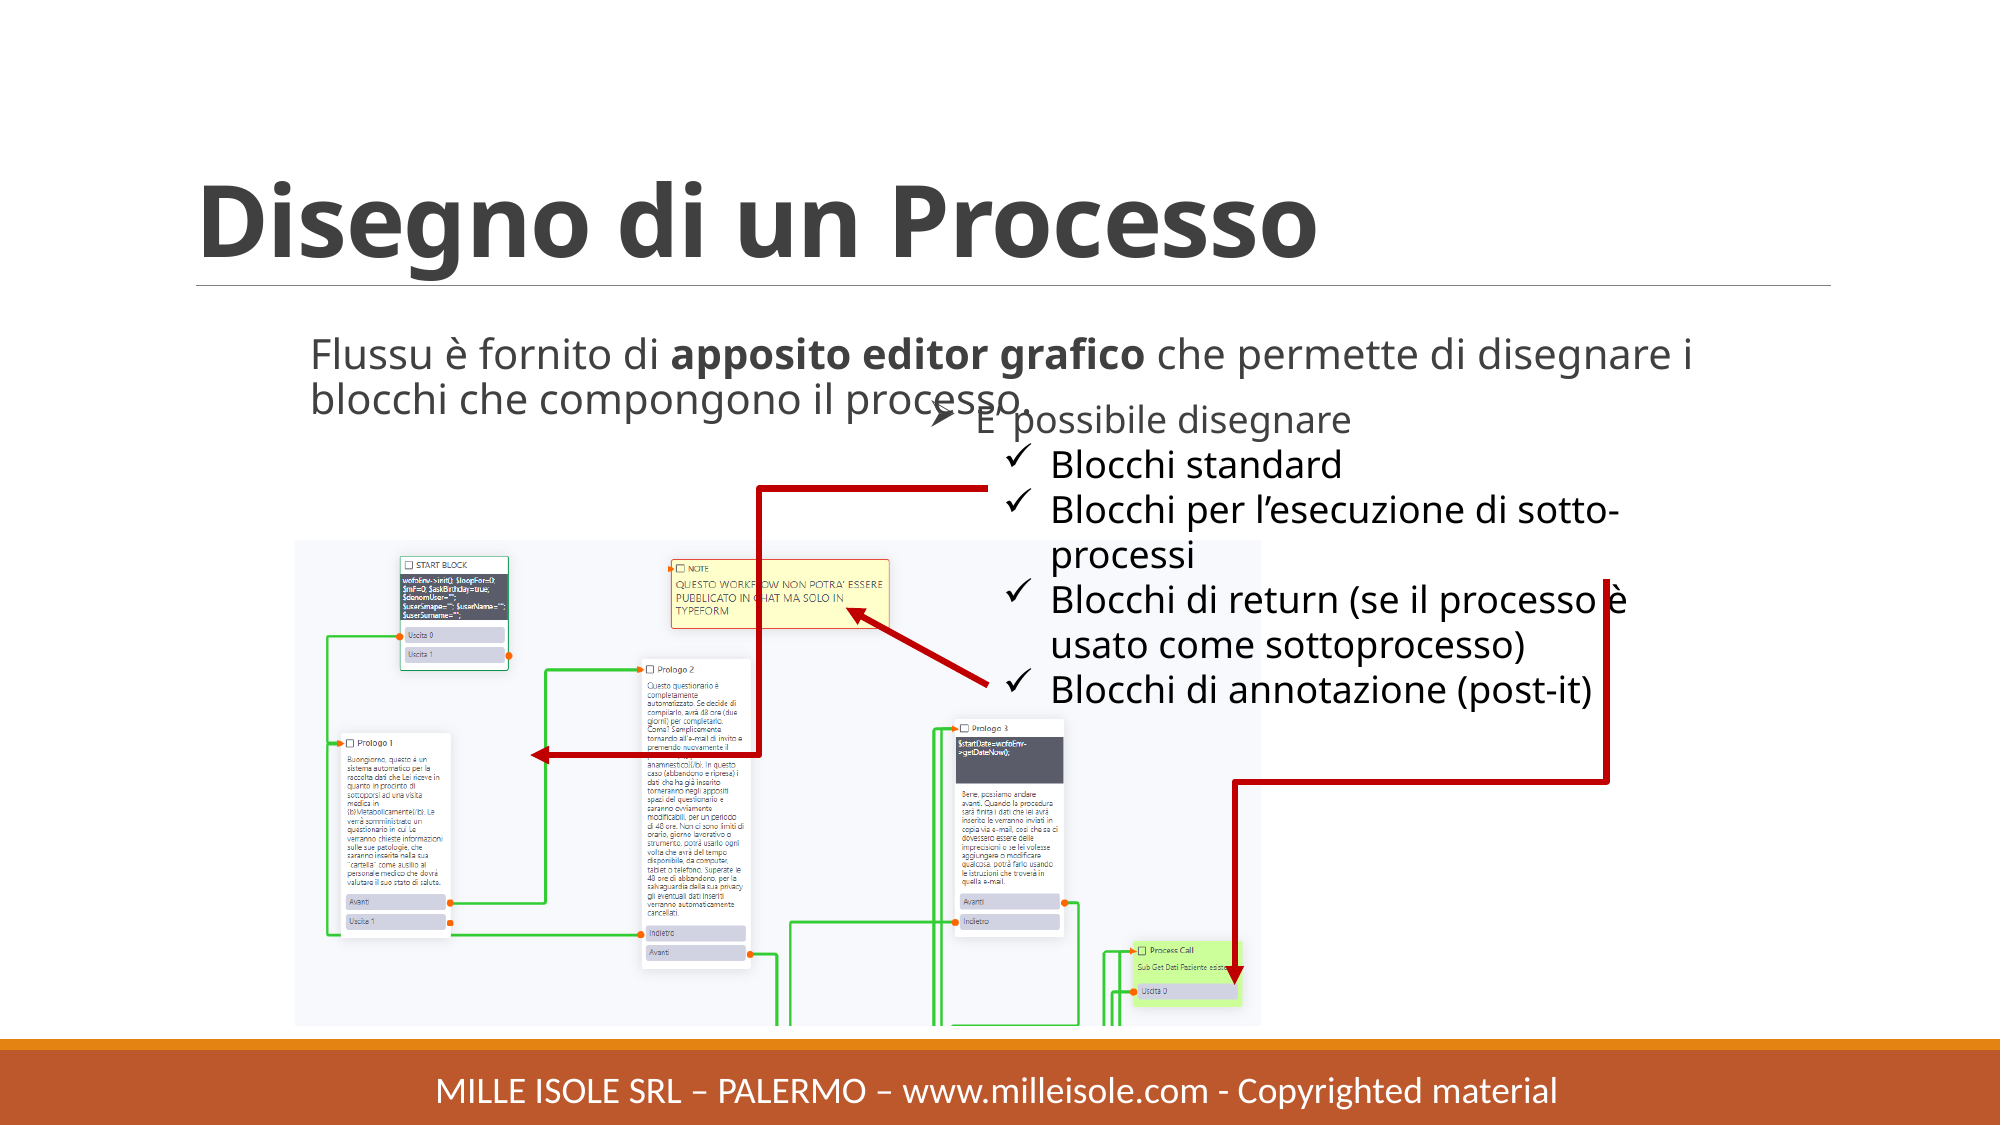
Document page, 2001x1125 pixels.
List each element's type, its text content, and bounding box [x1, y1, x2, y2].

text_box E’ possibile disegnare Blocchi standard Blocchi per l’esecuzione di sotto-processi Blocchi di return (se il processo è usato come sottoprocesso) Blocchi di annotazione (post-it) [913, 389, 1724, 764]
list Flussu è fornito di apposito editor grafico che permette di disegnare i blocchi che compongono il processo. [294, 326, 1706, 444]
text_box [1216, 595, 1625, 969]
title Disegno di un Processo [180, 47, 1830, 285]
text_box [529, 487, 989, 756]
picture [294, 540, 1262, 1027]
